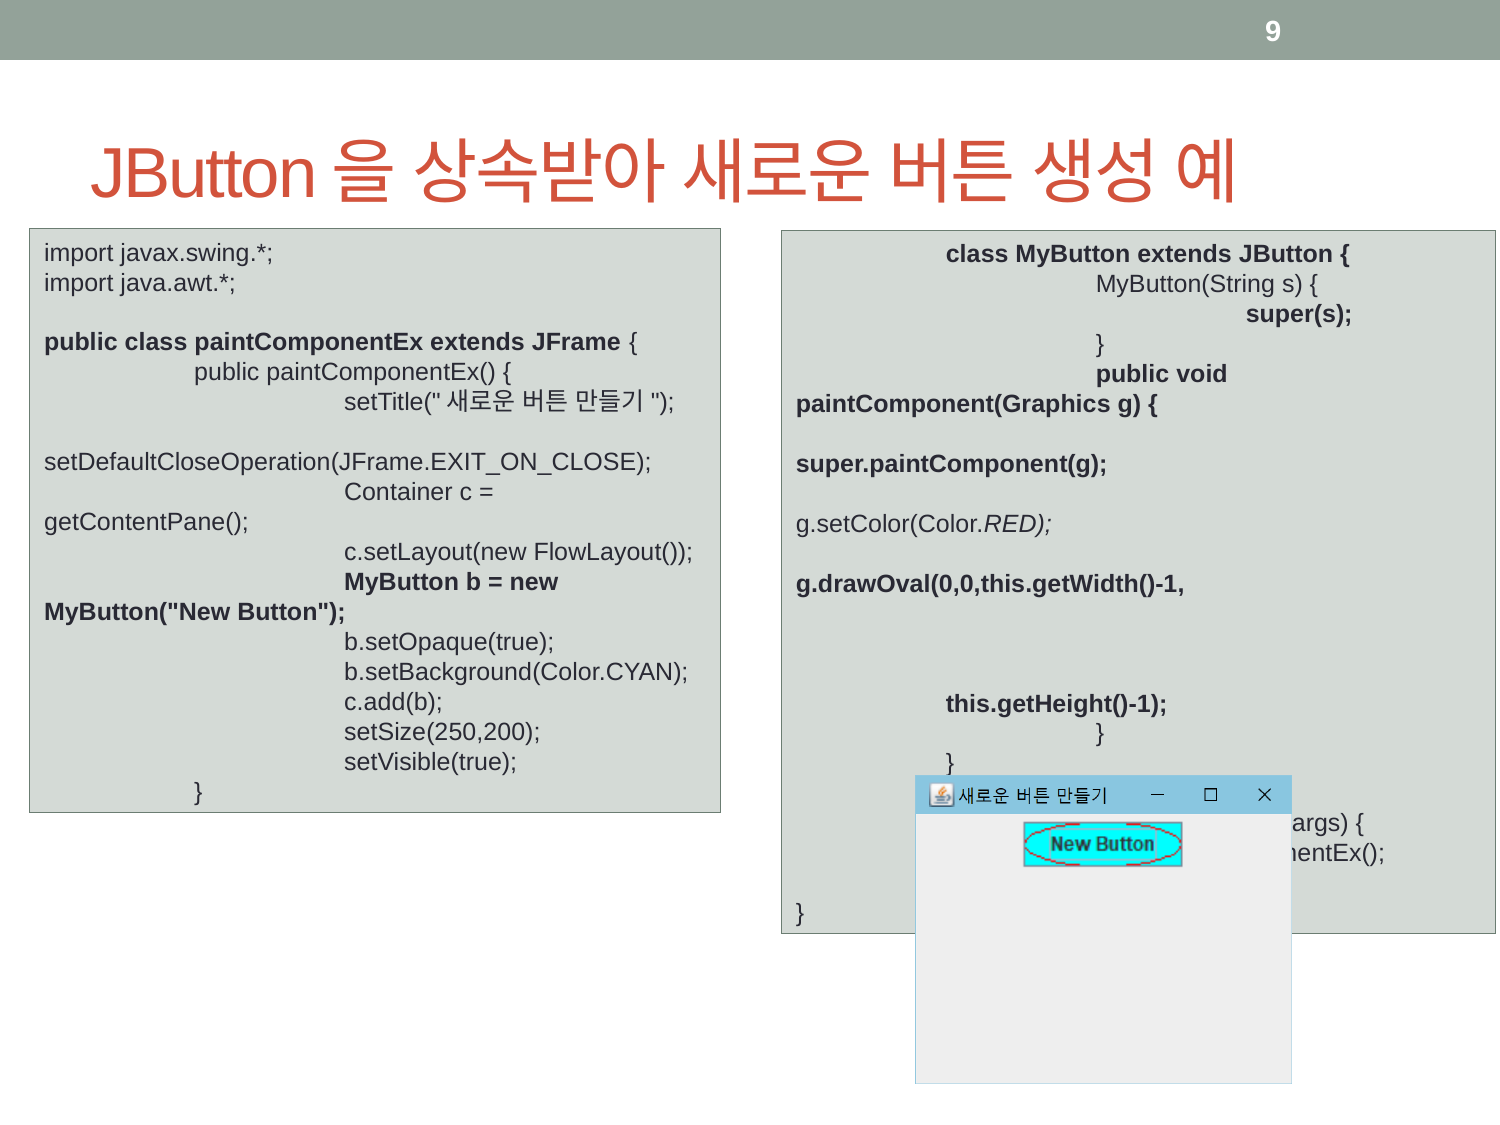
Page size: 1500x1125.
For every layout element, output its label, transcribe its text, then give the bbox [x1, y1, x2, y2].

text_box import javax.swing.*; import java.awt.*; public class paintComponentEx extends JFrame { public paintComponentEx() { setTitle("새로운 버튼 만들기"); setDefaultCloseOperation(JFrame.EXIT_ON_CLOSE); Container c = getContentPane(); c.setLayout(new FlowLayout()); MyButton b = new MyButton("New Button"); b.setOpaque(true); b.setBackground(Color.CYAN); c.add(b); setSize(250,200); setVisible(true); } [29, 228, 721, 813]
slide_number 9 [1250, 3, 1425, 57]
picture [915, 774, 1292, 1084]
title JButton을 상속받아 새로운 버튼 생성 예 [75, 87, 1425, 250]
text_box class MyButton extends JButton { MyButton(String s) { super(s); } public void paintComponent(Graphics g) { super.paintComponent(g); g.setColor(Color.RED); g.drawOval(0,0,this.getWidth()-1, this.getHeight()-1); } } public static void main(String [] args) { new paintComponentEx(); } } [781, 230, 1496, 934]
